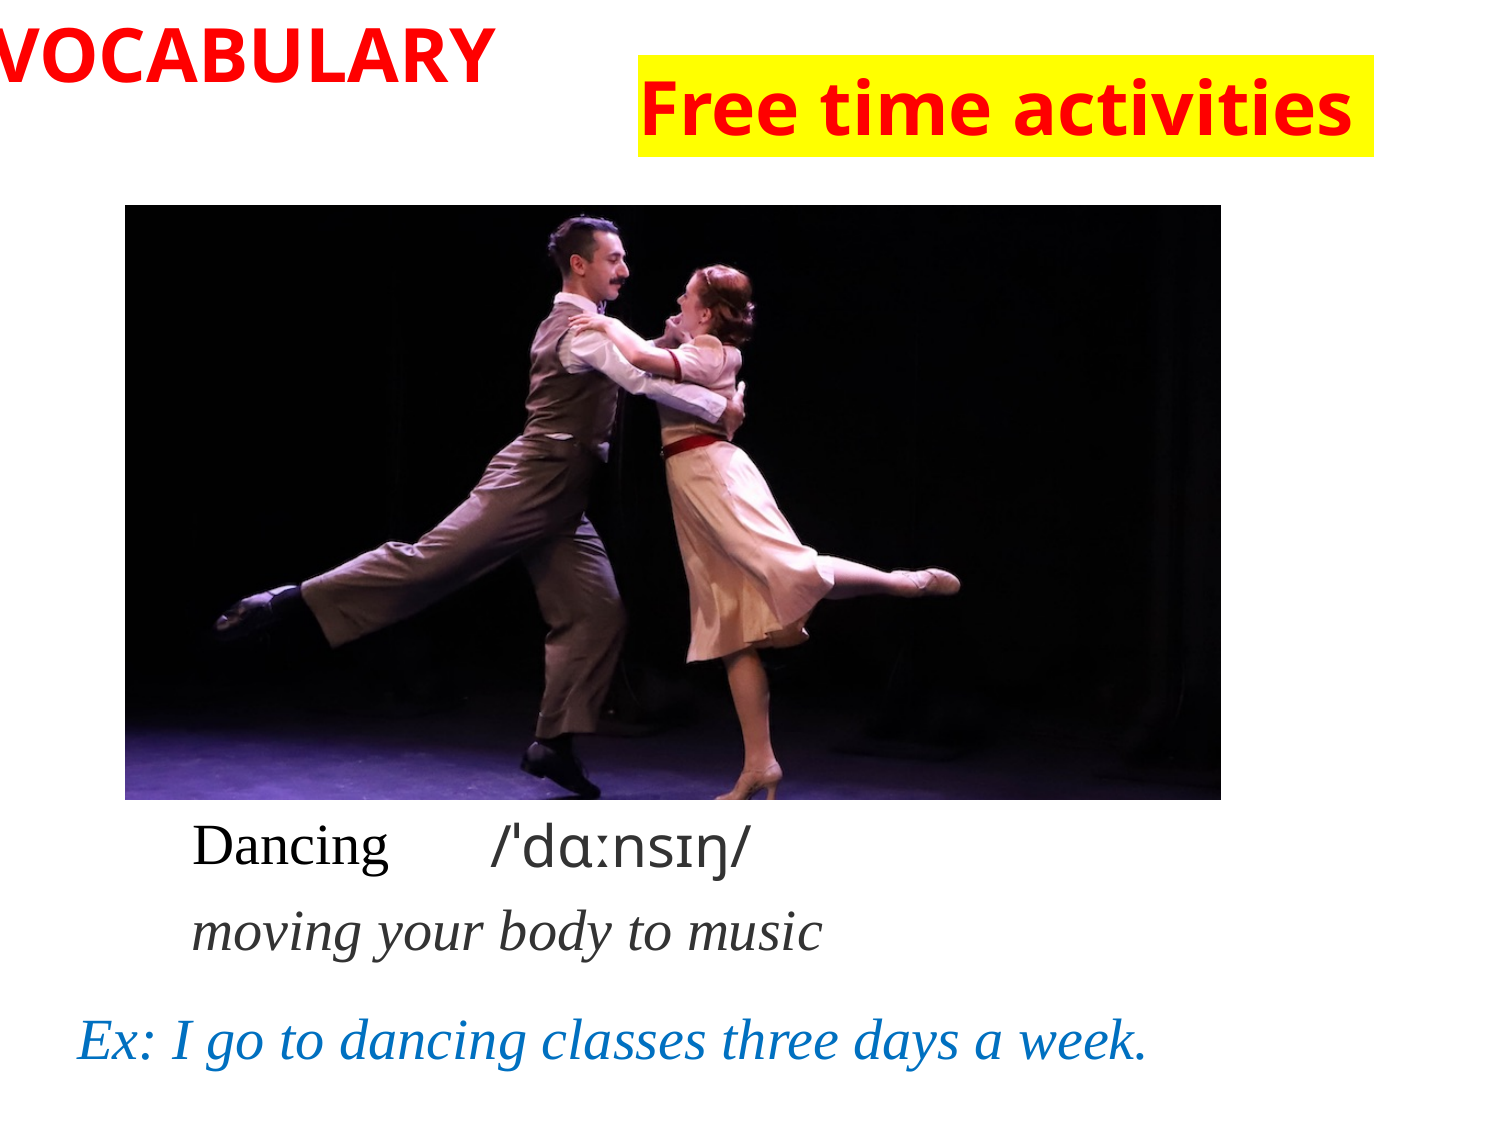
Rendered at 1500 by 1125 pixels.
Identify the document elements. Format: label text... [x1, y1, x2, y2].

picture [124, 204, 1222, 800]
text_box /ˈdɑːnsɪŋ/ [476, 807, 856, 884]
text_box Free time activities [587, 52, 1425, 158]
text_box ​moving your body to music [176, 884, 940, 970]
text_box ​Ex: I go to dancing classes three days a week. [62, 994, 1324, 1079]
text_box VOCABULARY [0, 0, 513, 105]
text_box Dancing [177, 807, 476, 884]
